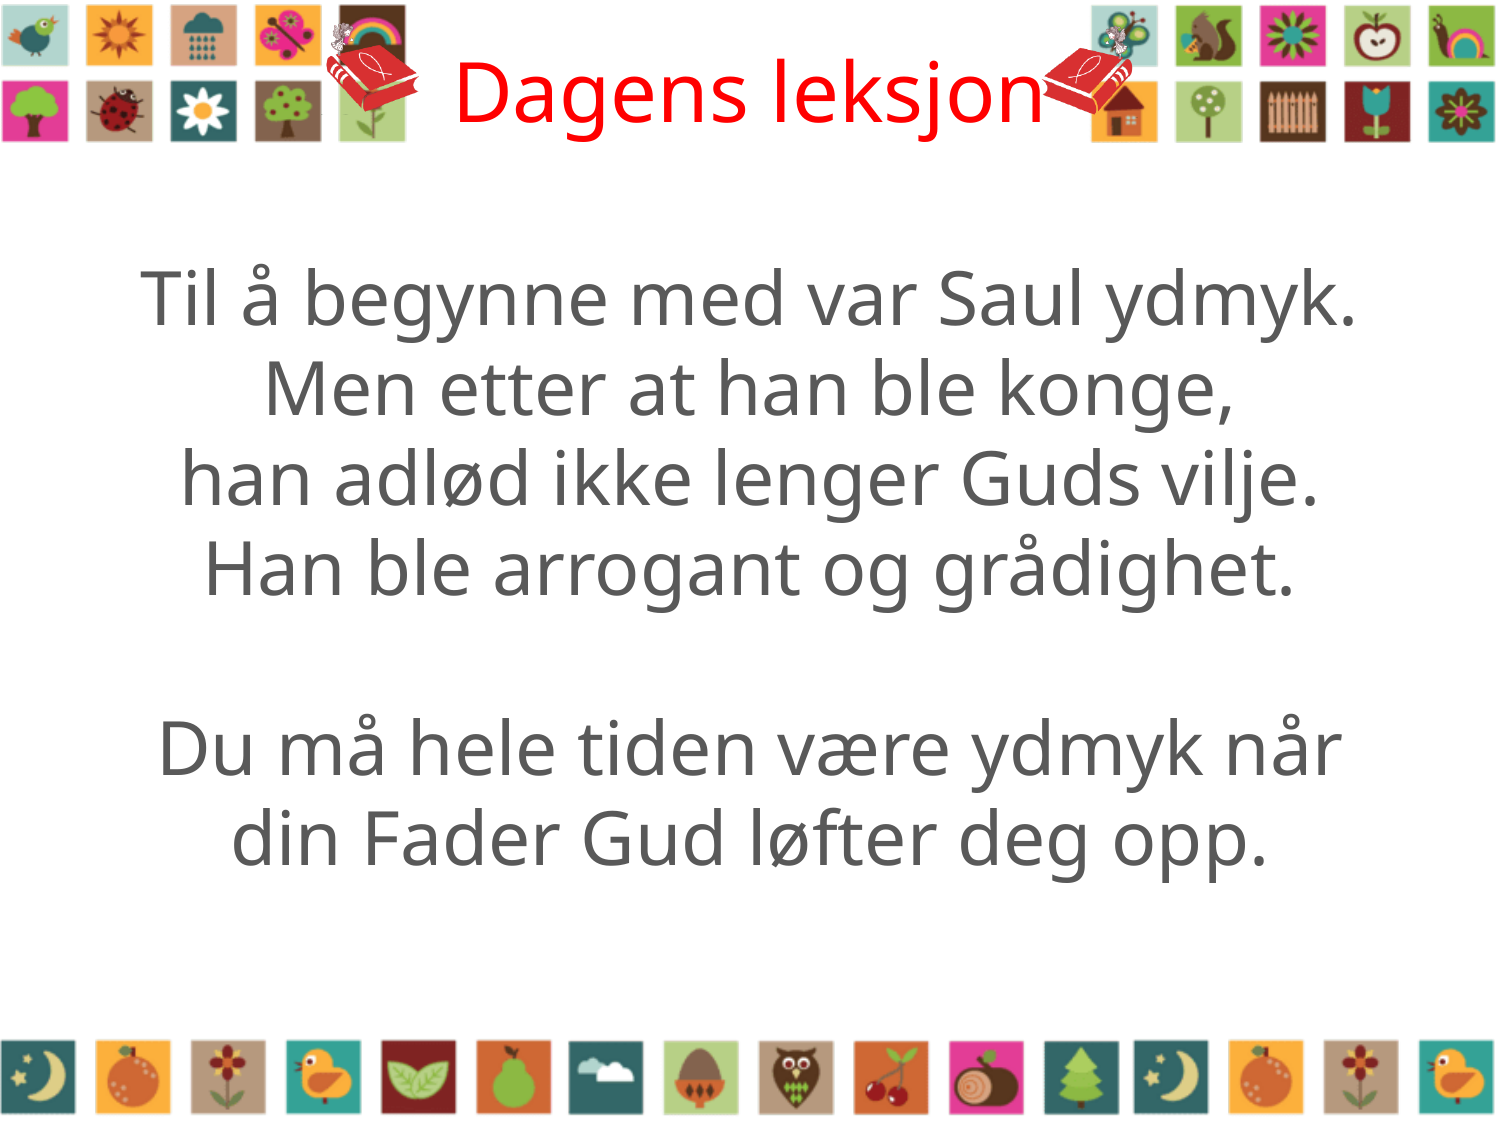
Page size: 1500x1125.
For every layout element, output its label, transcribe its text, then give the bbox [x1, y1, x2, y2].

text_box Dagens leksjon [425, 32, 1078, 147]
picture [1010, 3, 1500, 150]
picture [0, 3, 451, 150]
text_box Til å begynne med var Saul ydmyk. Men etter at han ble konge, han adlød ikke lenger Guds vilje. Han ble arrogant og grådighet. Du må hele tiden være ydmyk når din Fader Gud løfter deg opp. [76, 243, 1424, 979]
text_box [0, 1028, 1500, 1118]
